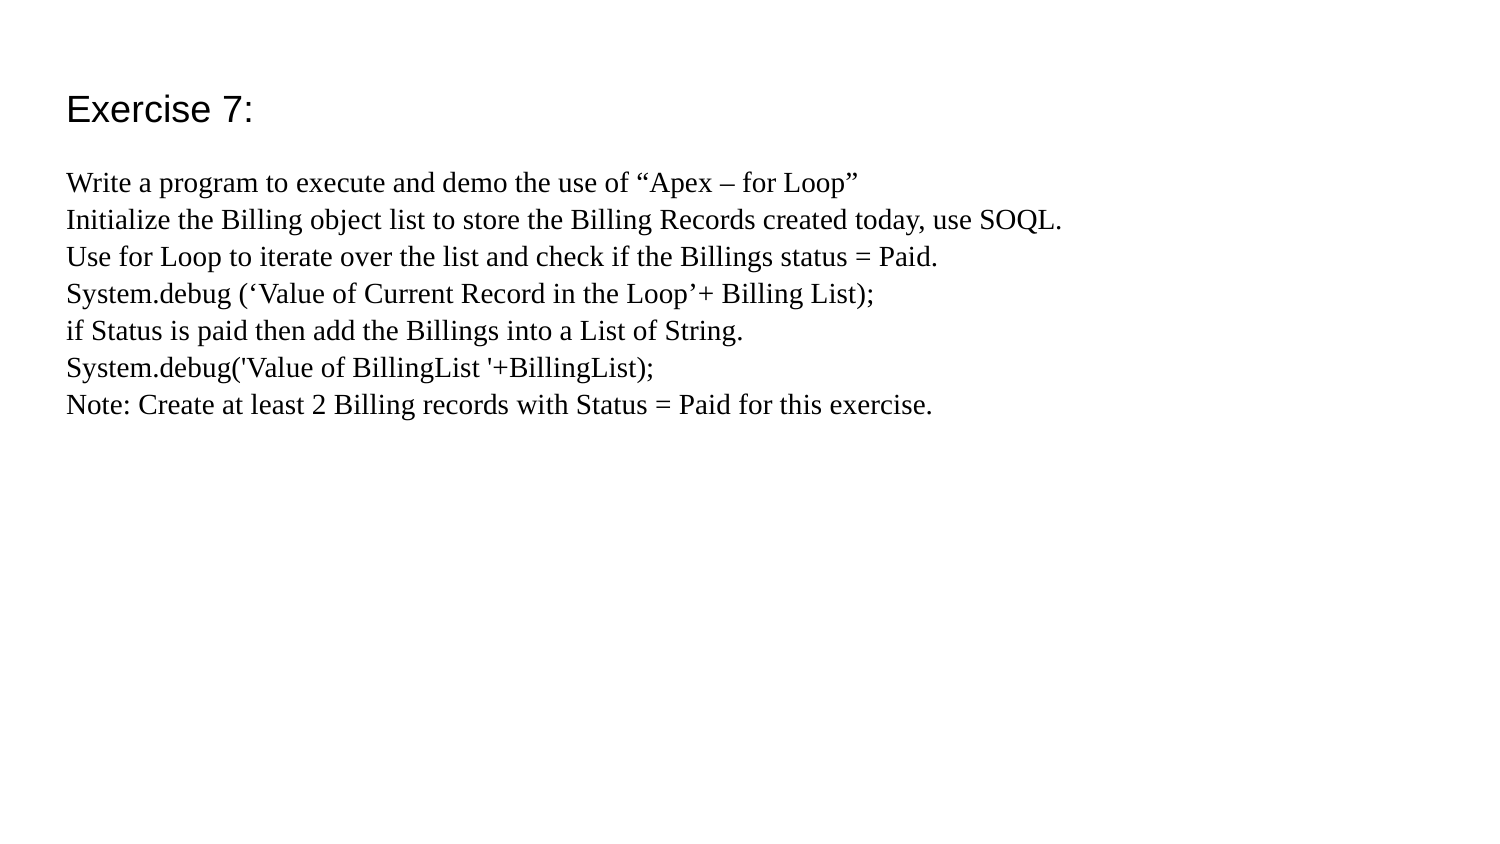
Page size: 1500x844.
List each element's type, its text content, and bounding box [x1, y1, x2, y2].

title Exercise 7: [51, 72, 1449, 146]
list Write a program to execute and demo the use of “Apex – for Loop” Initialize the Billing object list to store the Billing Records created today, use SOQL. Use for Loop to iterate over the list and check if the Billings status = Paid. System.debug (‘Value of Current Record in the Loop’+ Billing List); if Status is paid then add the Billings into a List of String. System.debug('Value of BillingList '+BillingList); Note: Create at least 2 Billing records with Status = Paid for this exercise. [51, 146, 1449, 750]
